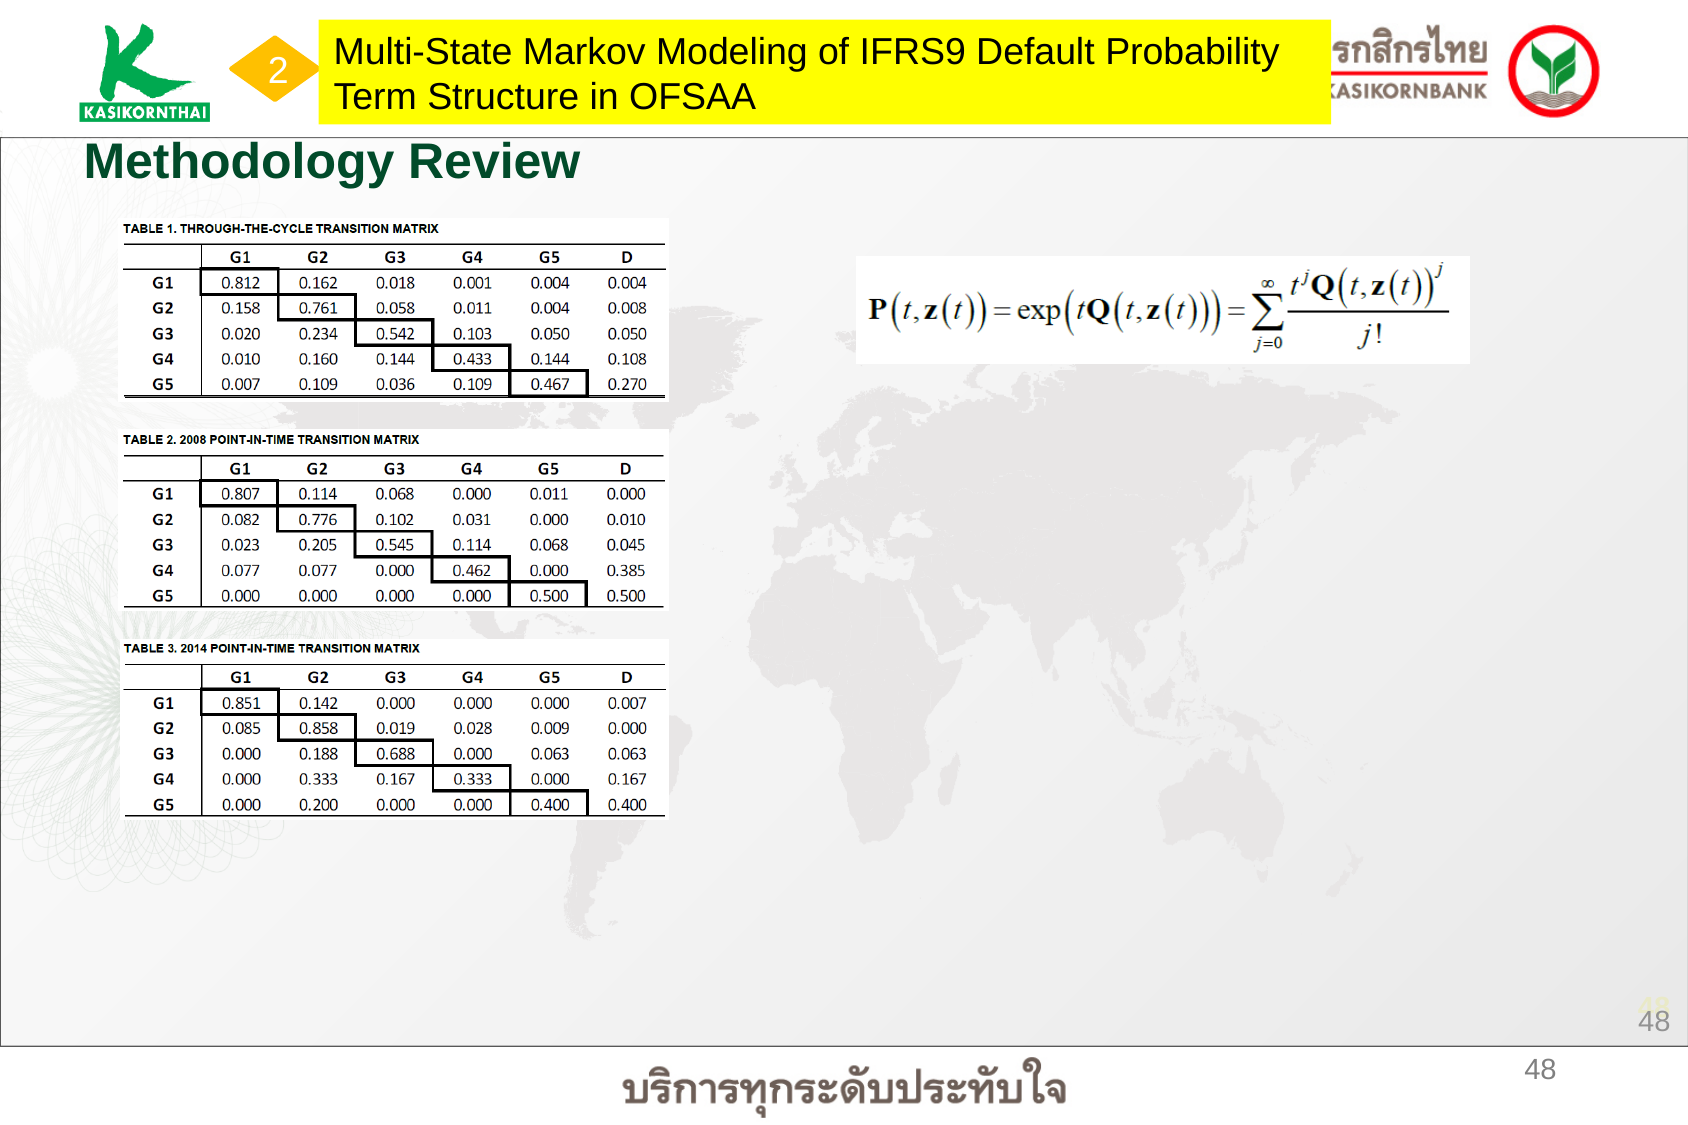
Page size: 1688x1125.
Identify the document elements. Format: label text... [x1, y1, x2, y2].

text_box Methodology Review [67, 128, 721, 190]
picture [118, 218, 669, 402]
slide_number 48 [1191, 1042, 1572, 1103]
picture [1332, 23, 1601, 120]
picture [118, 429, 669, 611]
picture [855, 256, 1470, 364]
picture [0, 1049, 1688, 1125]
picture [120, 638, 669, 820]
picture [79, 23, 210, 122]
text_box 2 [229, 35, 318, 102]
text_box Multi-State Markov Modeling of IFRS9 Default Probability Term Structure in OFSAA [318, 19, 1332, 125]
